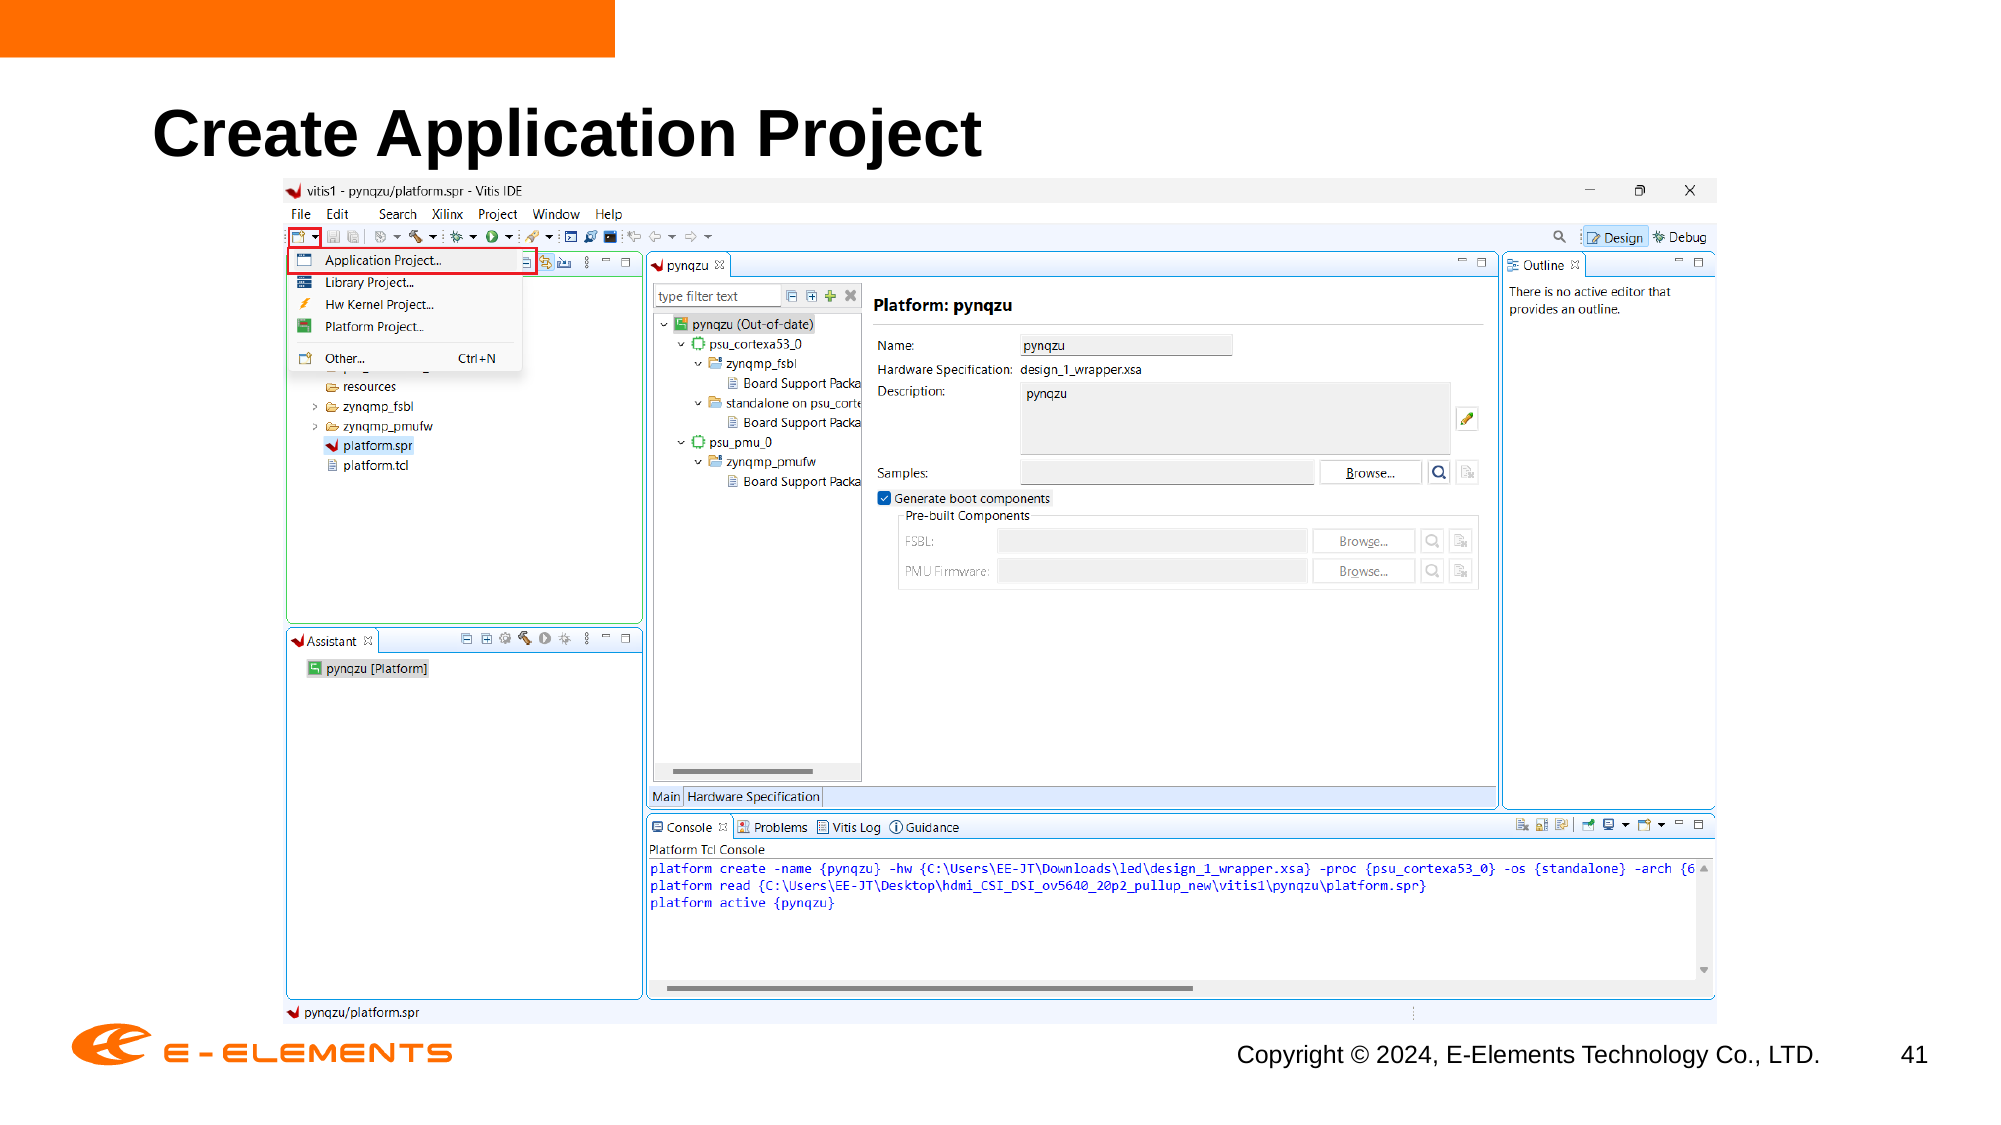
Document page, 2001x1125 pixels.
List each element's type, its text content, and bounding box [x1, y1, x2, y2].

slide_number 41 [1836, 1024, 1944, 1084]
footer Copyright © 2024, E-Elements Technology Co., LTD. [1161, 1024, 1836, 1084]
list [283, 178, 1717, 1024]
title Create Application Project [137, 81, 1863, 179]
picture [0, 0, 2001, 1125]
